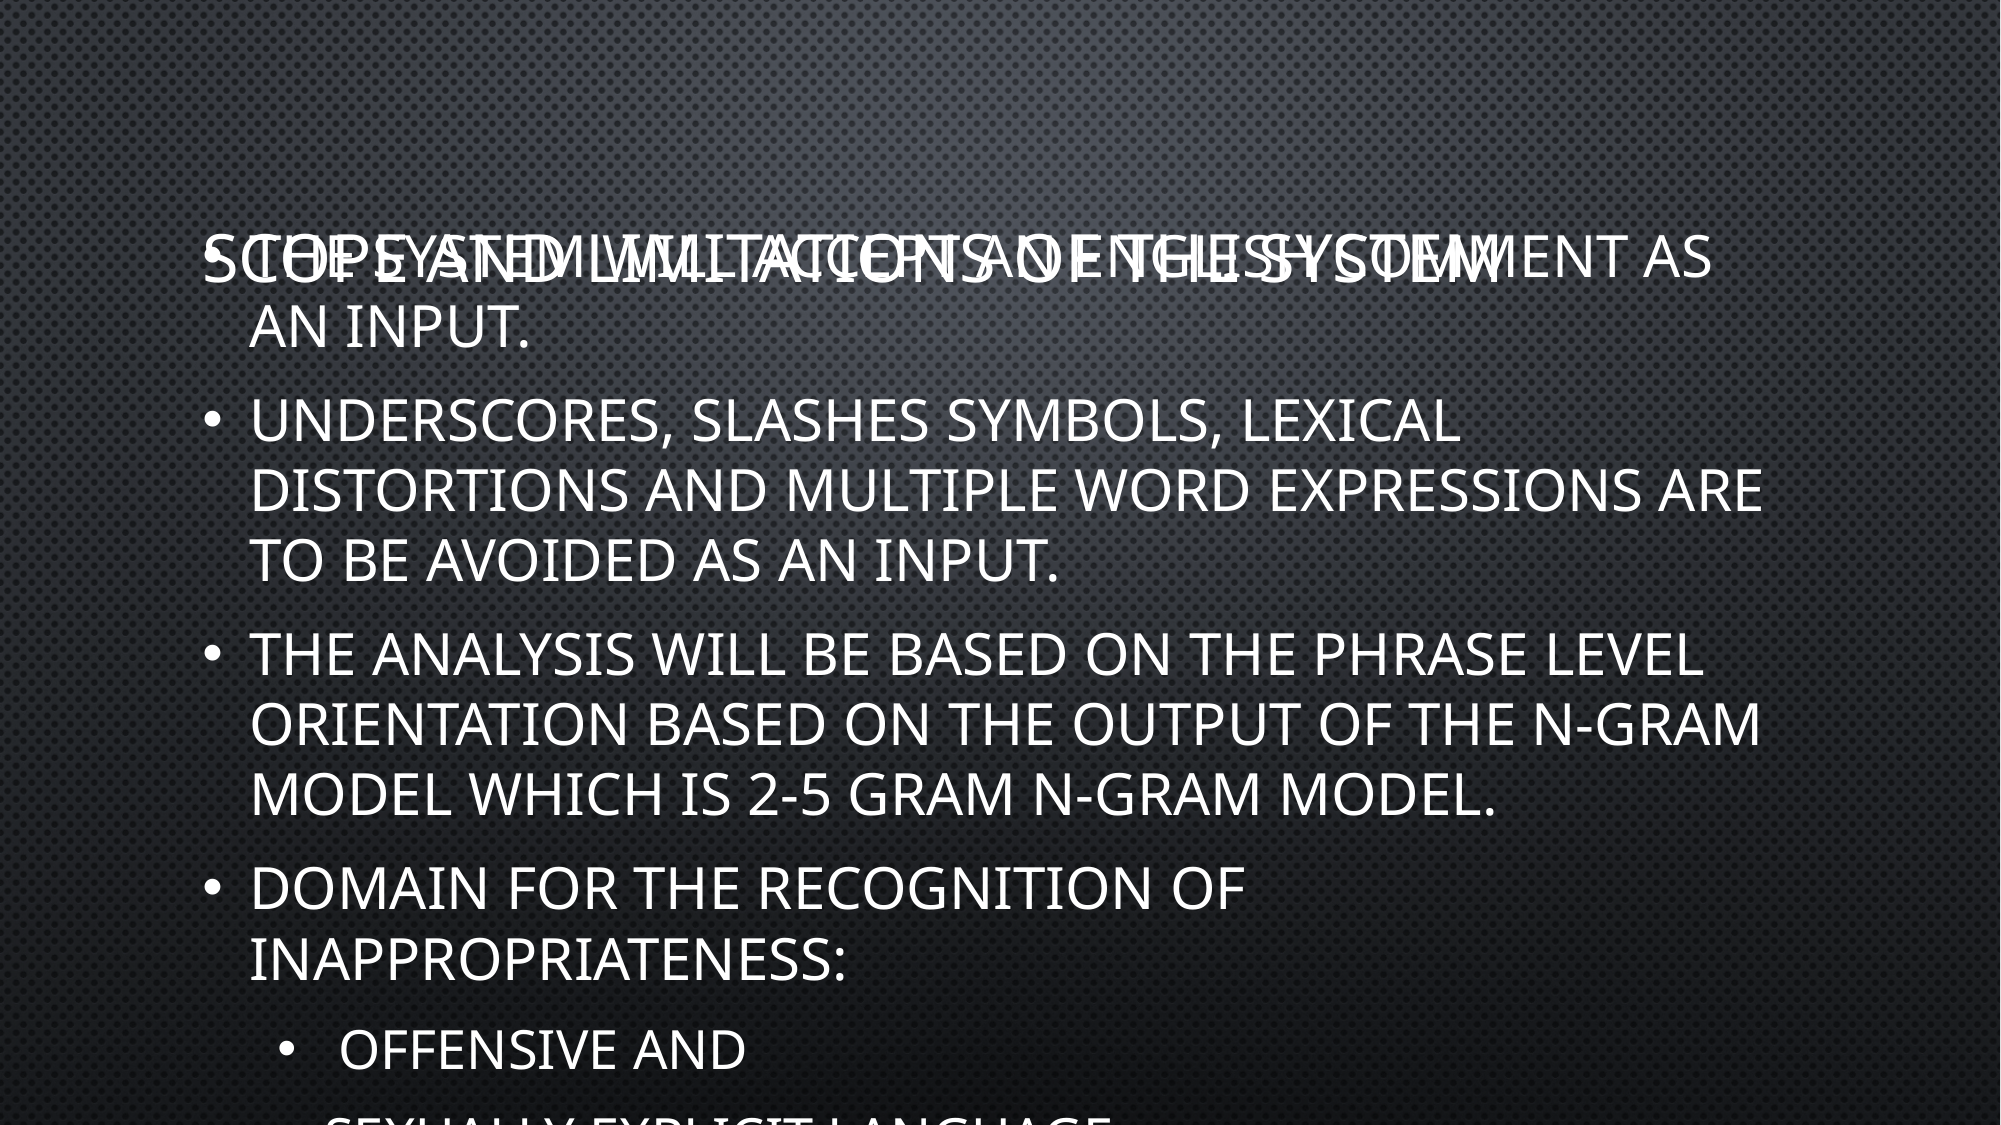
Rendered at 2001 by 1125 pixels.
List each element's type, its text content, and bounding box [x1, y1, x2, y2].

list The system will accept an English comment as an input. Underscores, slashes symbols, lexical distortions and multiple word Expressions are to be avoided as an input. The analysis will be based on the phrase level orientation based on the output of the n-gram model which is 2-5 gram N-Gram Model. domain for the recognition of inappropriateness: offensive and sexually Explicit Language [187, 437, 1813, 950]
title Scope and limitations of the system [187, 99, 1813, 413]
